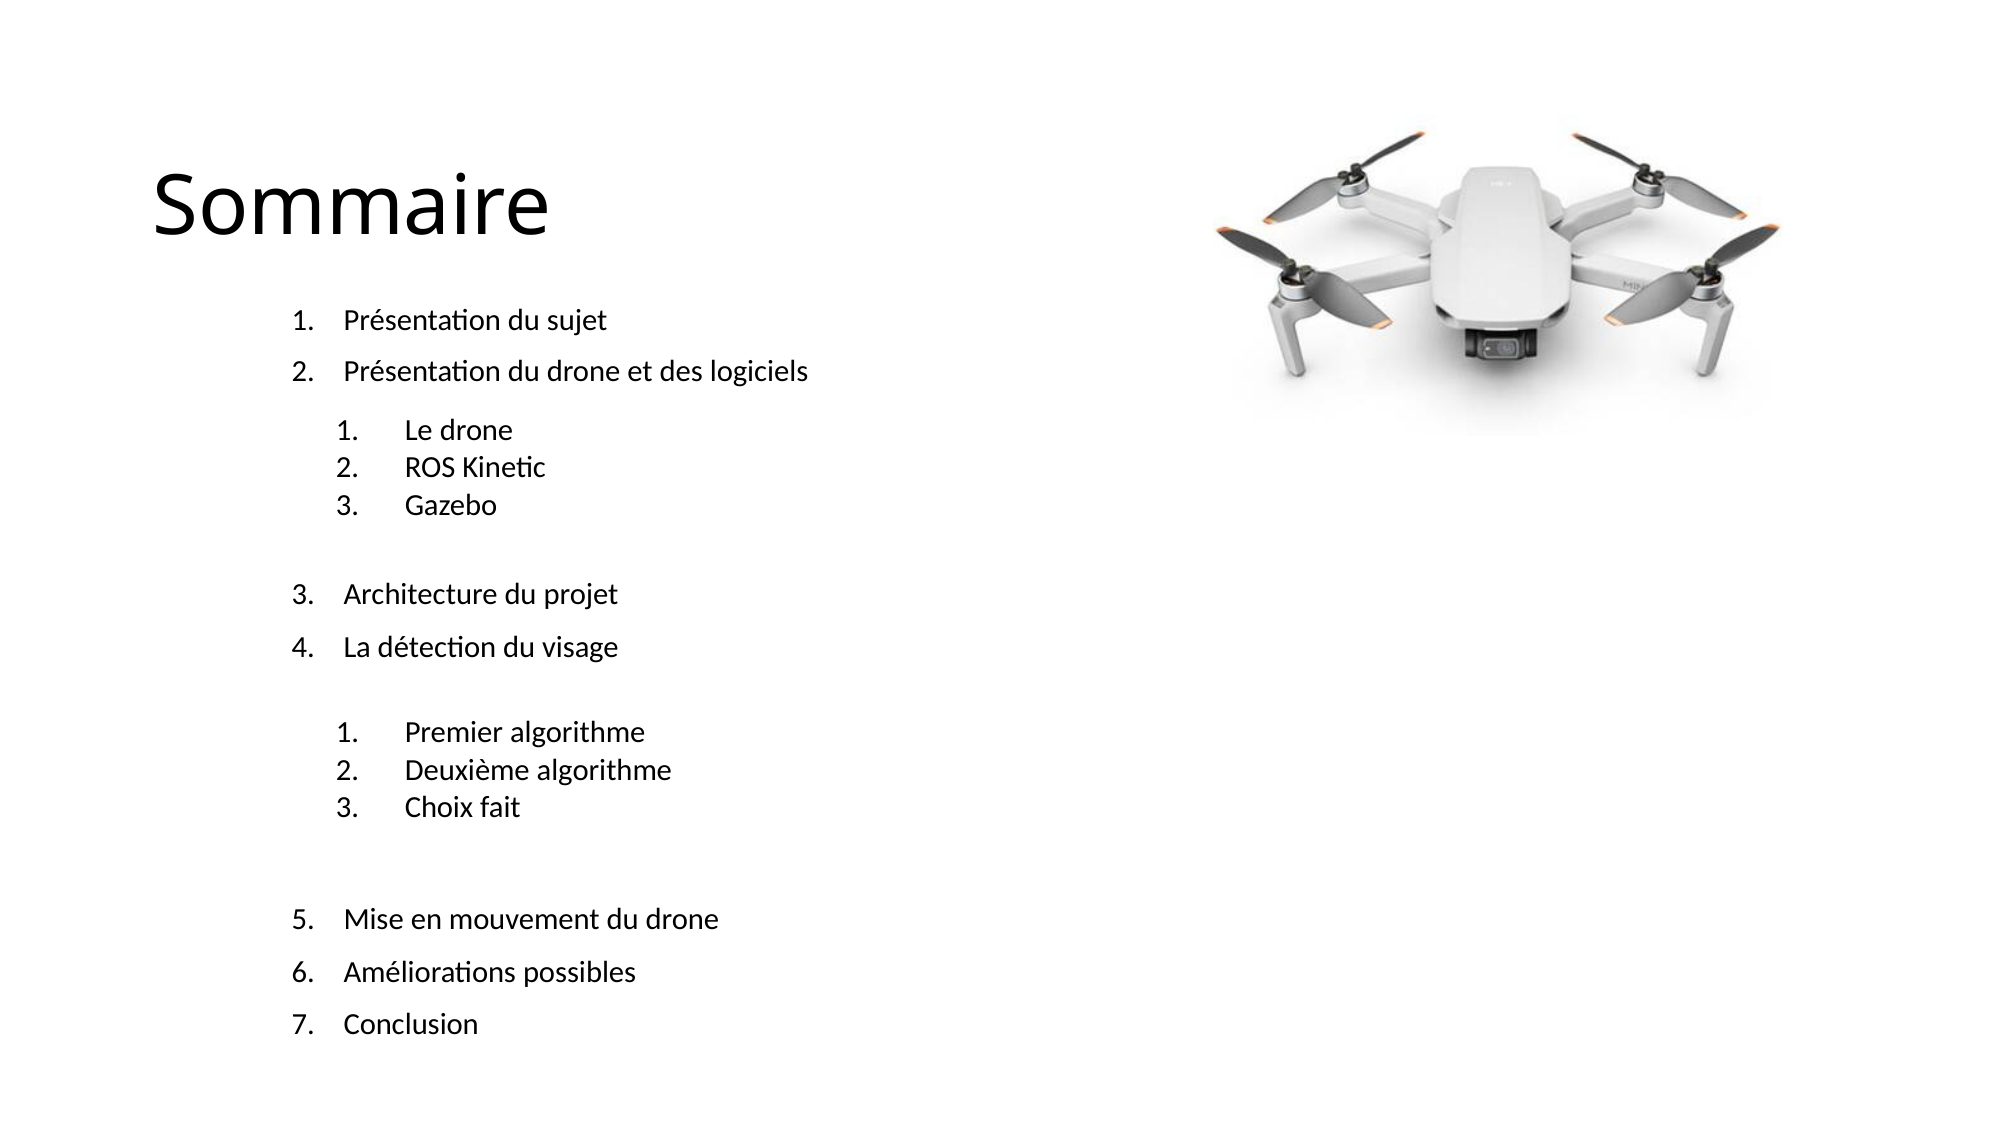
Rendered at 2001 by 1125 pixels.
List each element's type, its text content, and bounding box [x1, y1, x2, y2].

list Présentation du sujet Présentation du drone et des logiciels Le drone ROS Kinetic Gazebo Architecture du projet La détection du visage Premier algorithme Deuxième algorithme Choix fait Mise en mouvement du drone Améliorations possibles Conclusion [291, 302, 2000, 1052]
picture [1213, 115, 1784, 436]
title Sommaire [137, 43, 1863, 261]
